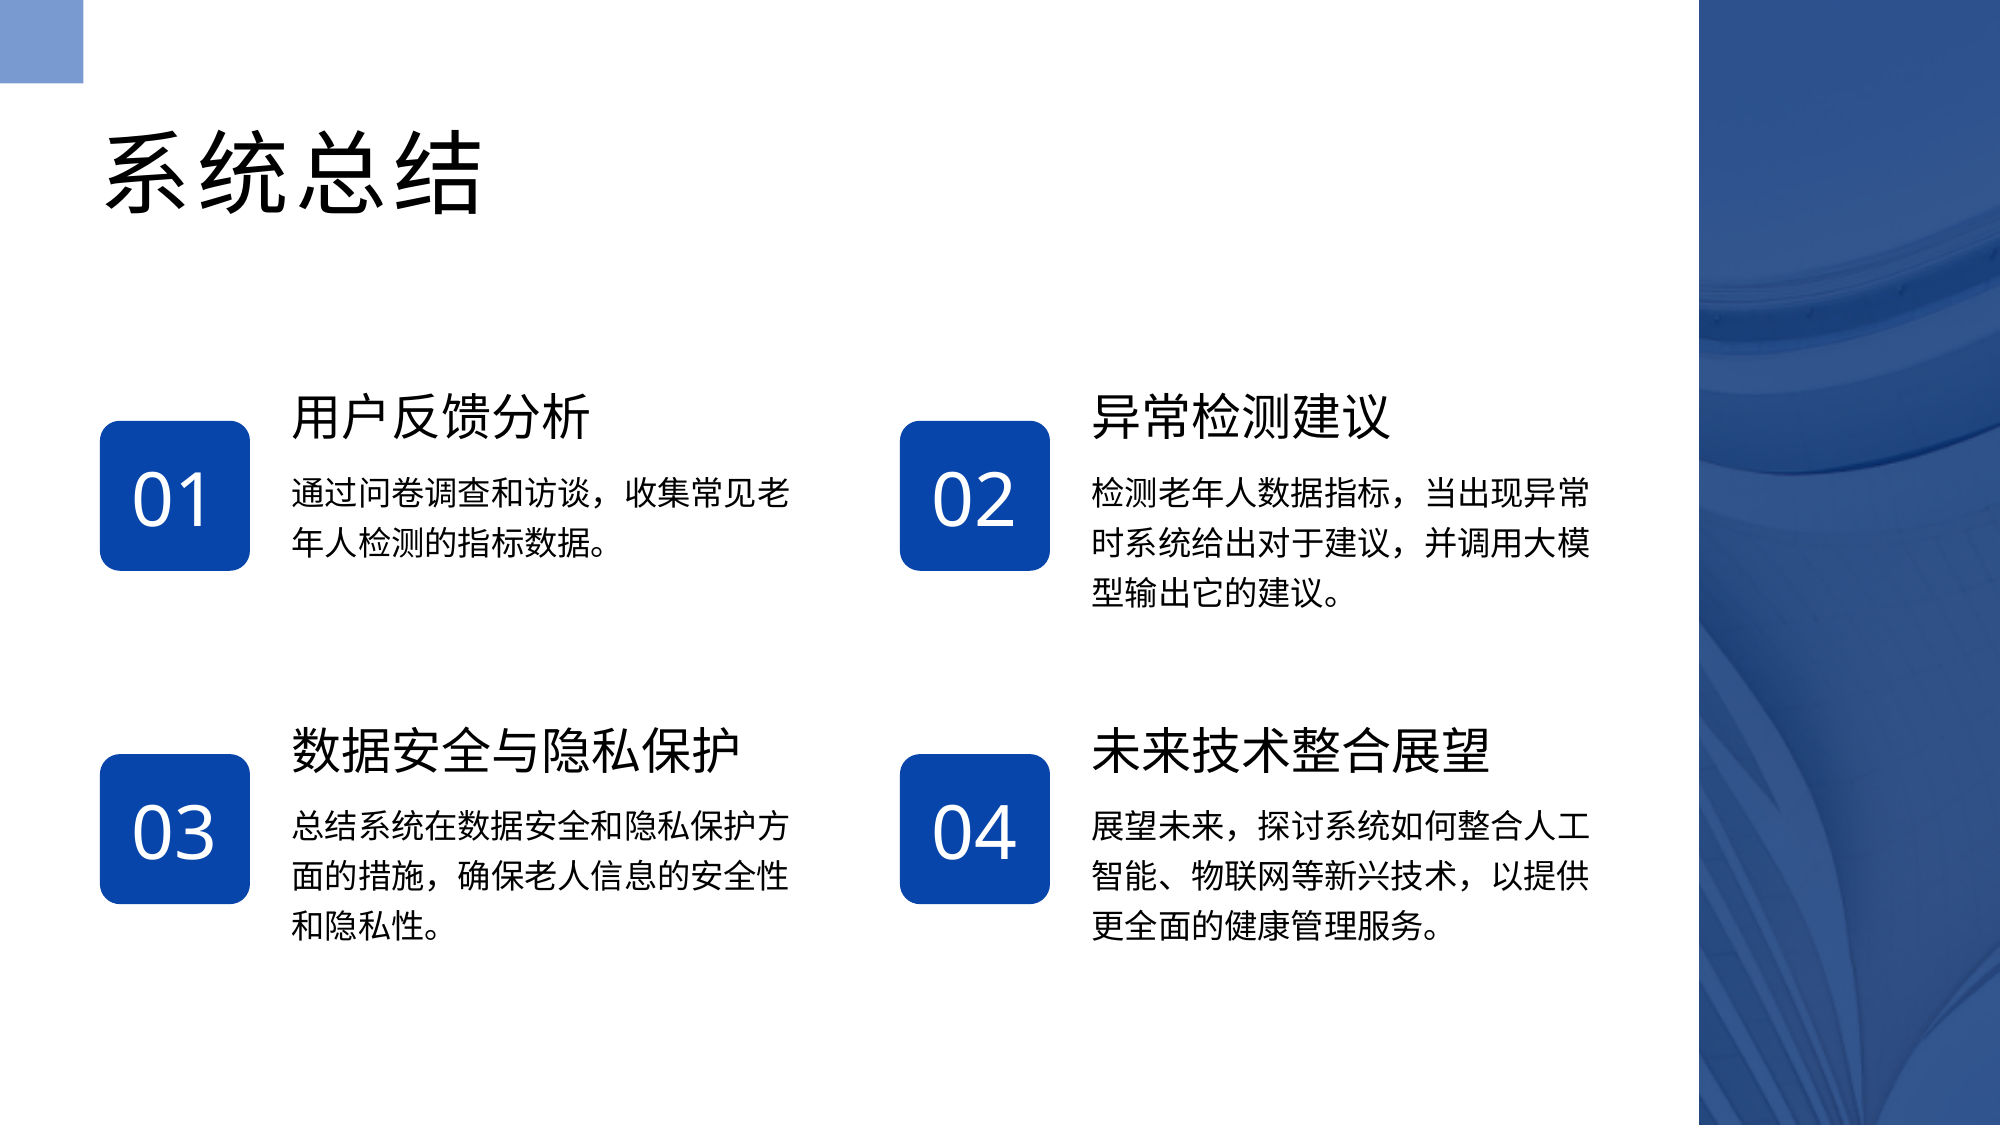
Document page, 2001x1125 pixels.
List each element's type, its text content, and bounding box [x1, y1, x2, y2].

title 系统总结 [99, 99, 1623, 225]
picture [1699, 0, 2000, 1125]
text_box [99, 378, 1613, 947]
text_box [0, 0, 84, 84]
